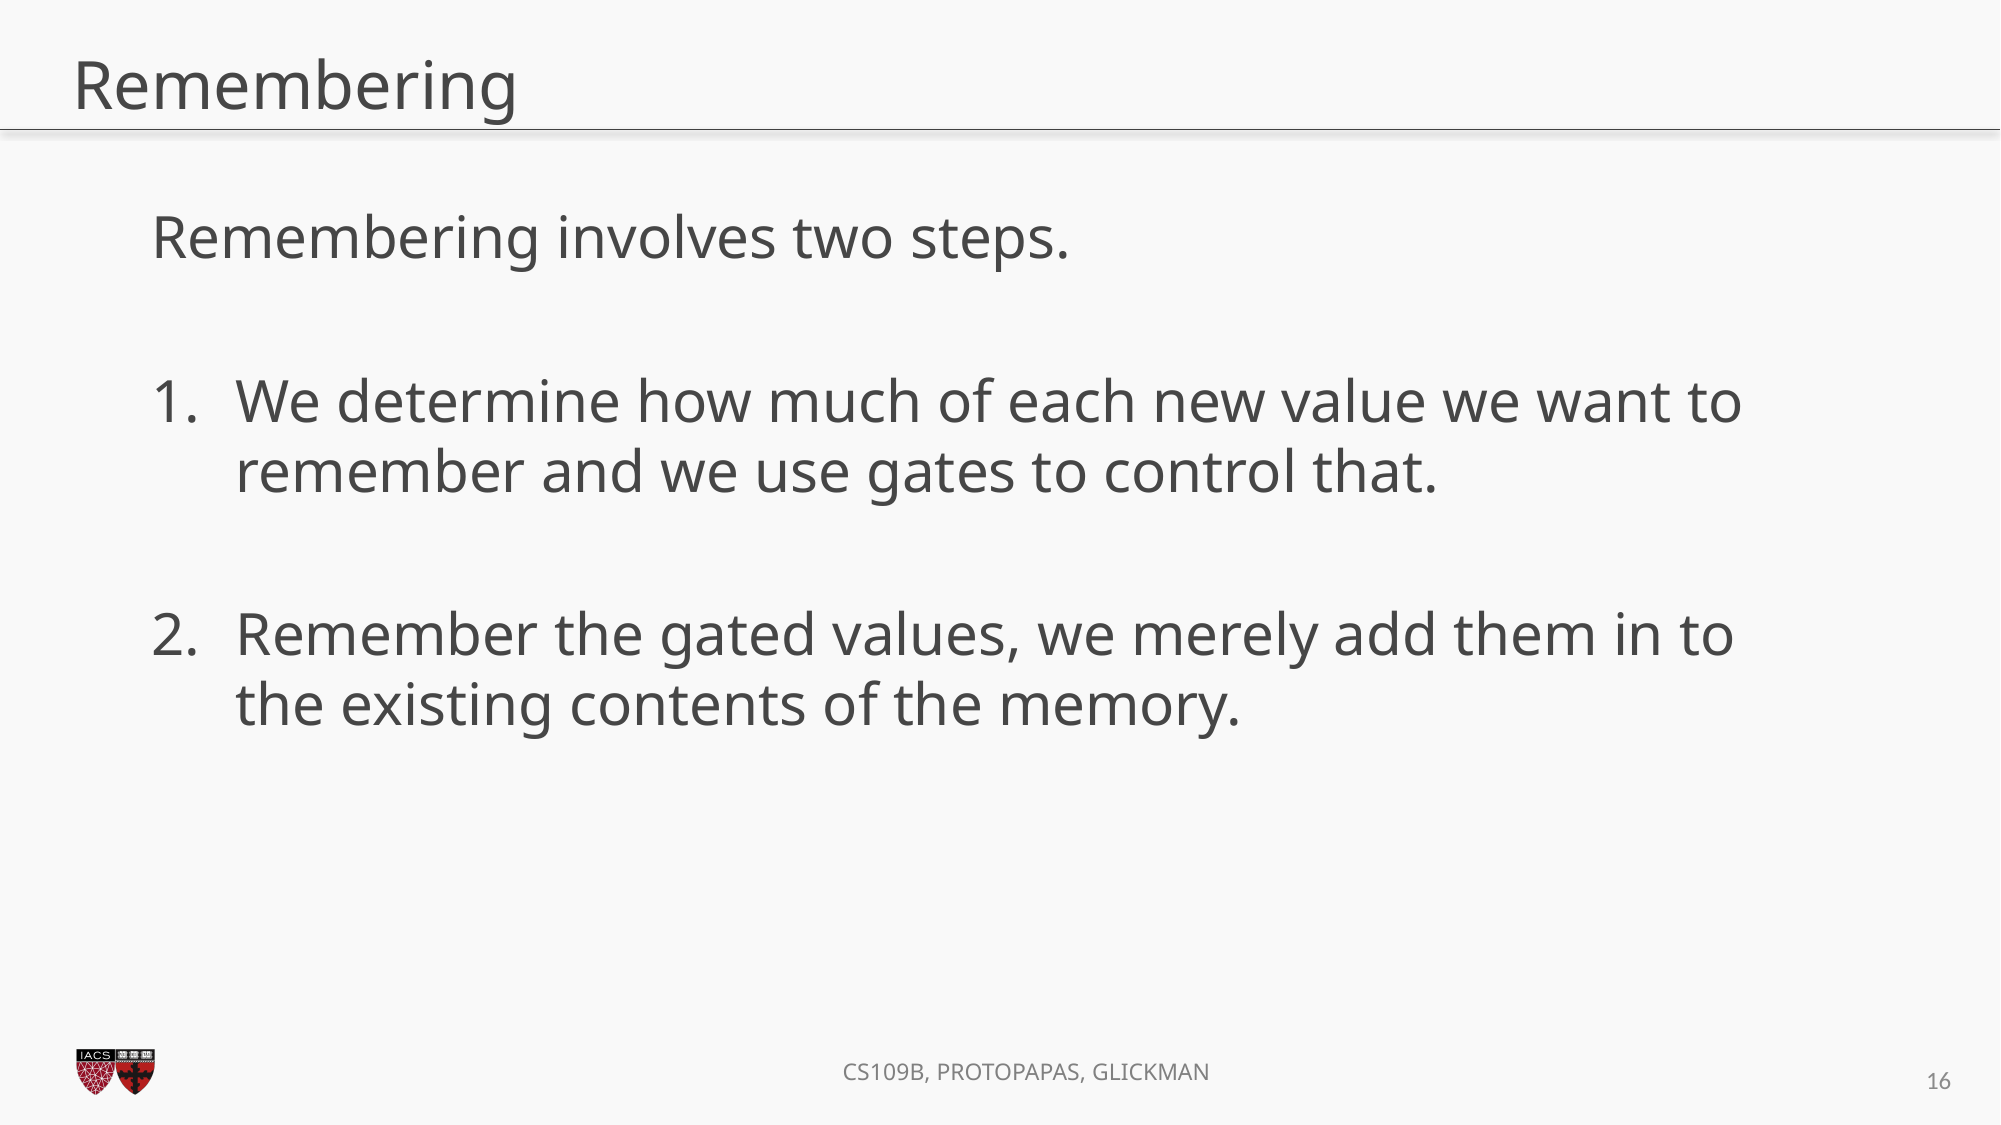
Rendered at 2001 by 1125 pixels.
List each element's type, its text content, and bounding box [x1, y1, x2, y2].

picture [75, 1049, 155, 1095]
list Remembering involves two steps. We determine how much of each new value we want to remember and we use gates to control that. Remember the gated values, we merely add them in to the existing contents of the memory. [136, 193, 1831, 540]
title Remembering [57, 35, 1943, 162]
slide_number 16 [1500, 1050, 1967, 1110]
